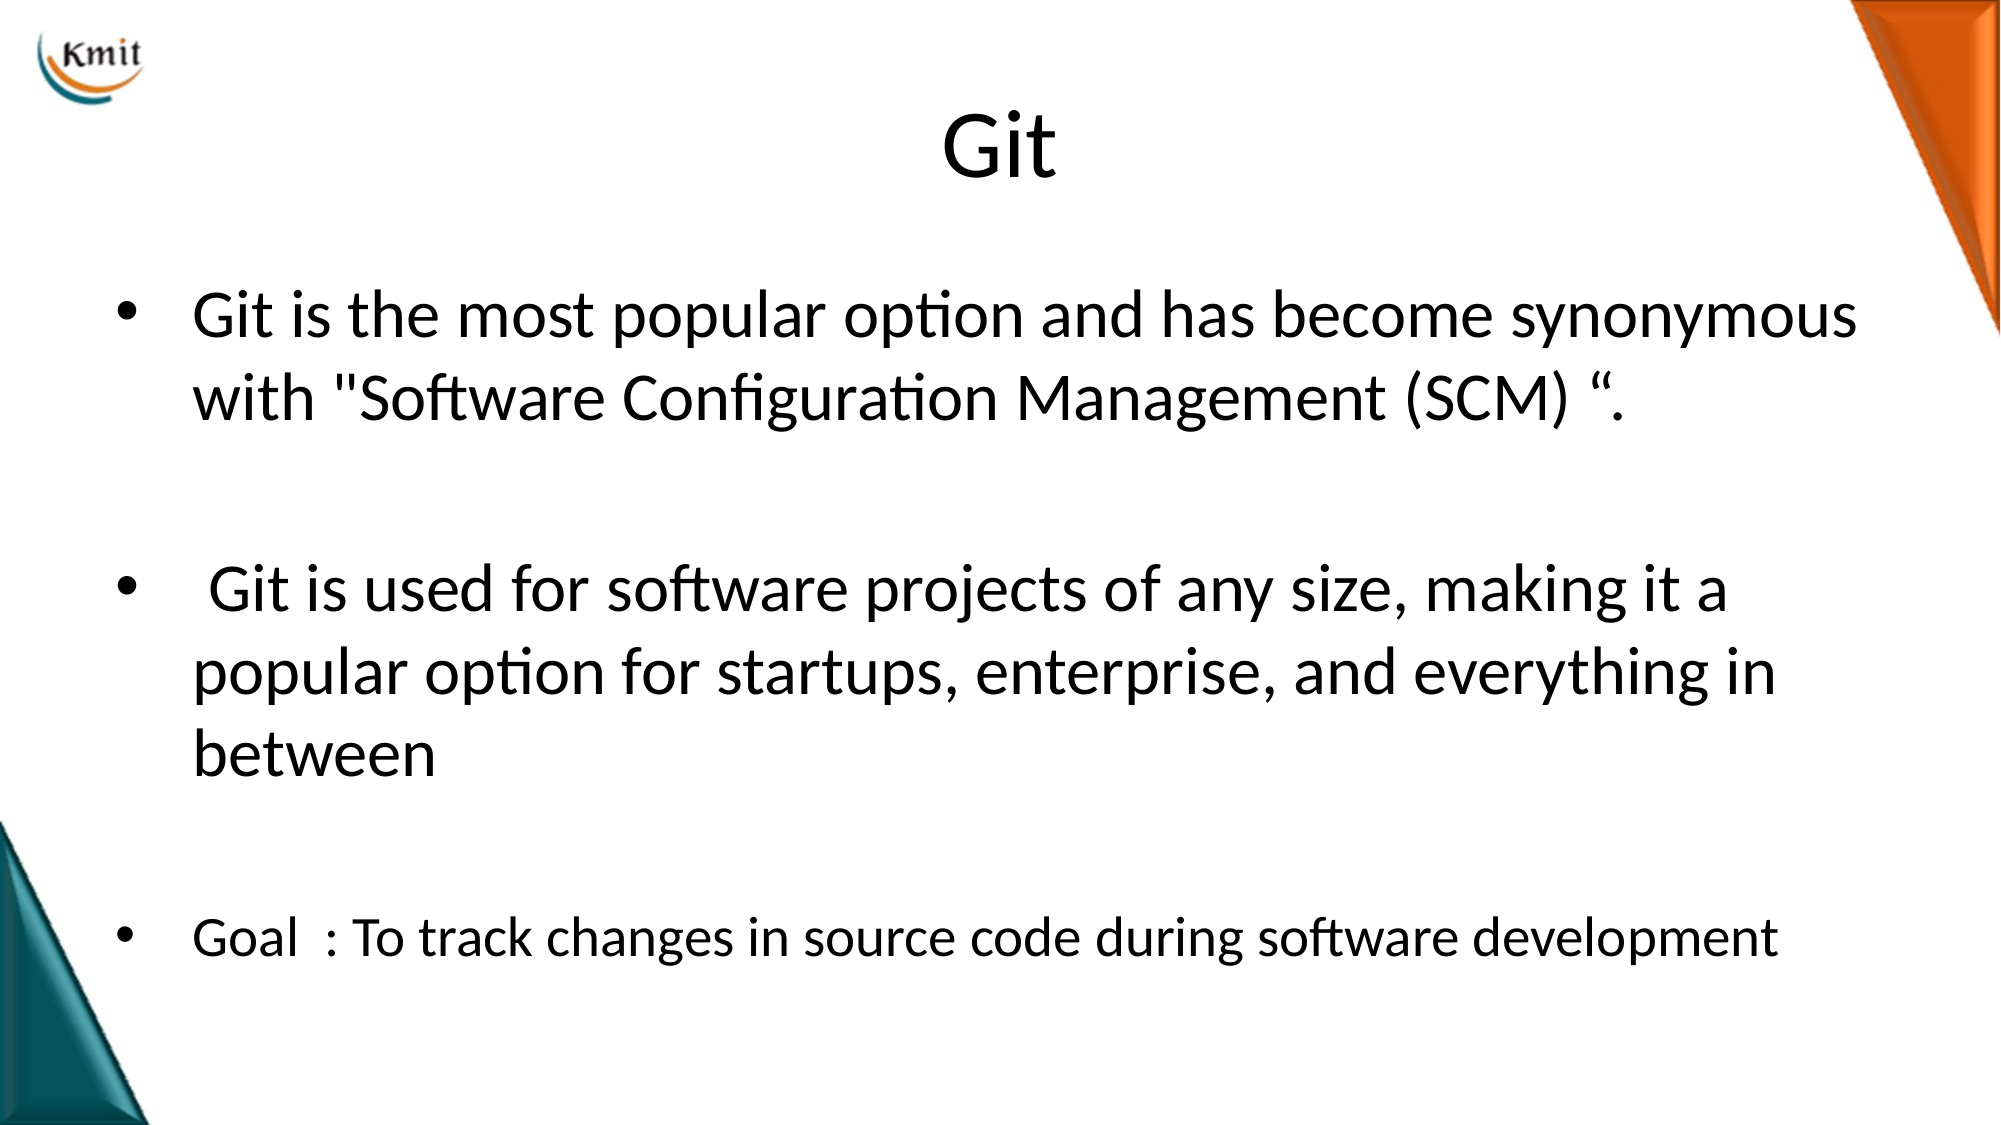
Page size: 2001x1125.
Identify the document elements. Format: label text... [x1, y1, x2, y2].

list Git is the most popular option and has become synonymous with "Software Configuration Management (SCM) “. Git is used for software projects of any size, making it a popular option for startups, enterprise, and everything in between Goal : To track changes in source code during software development [99, 262, 1900, 1005]
title Git [99, 45, 1900, 233]
picture [0, 0, 2001, 1125]
